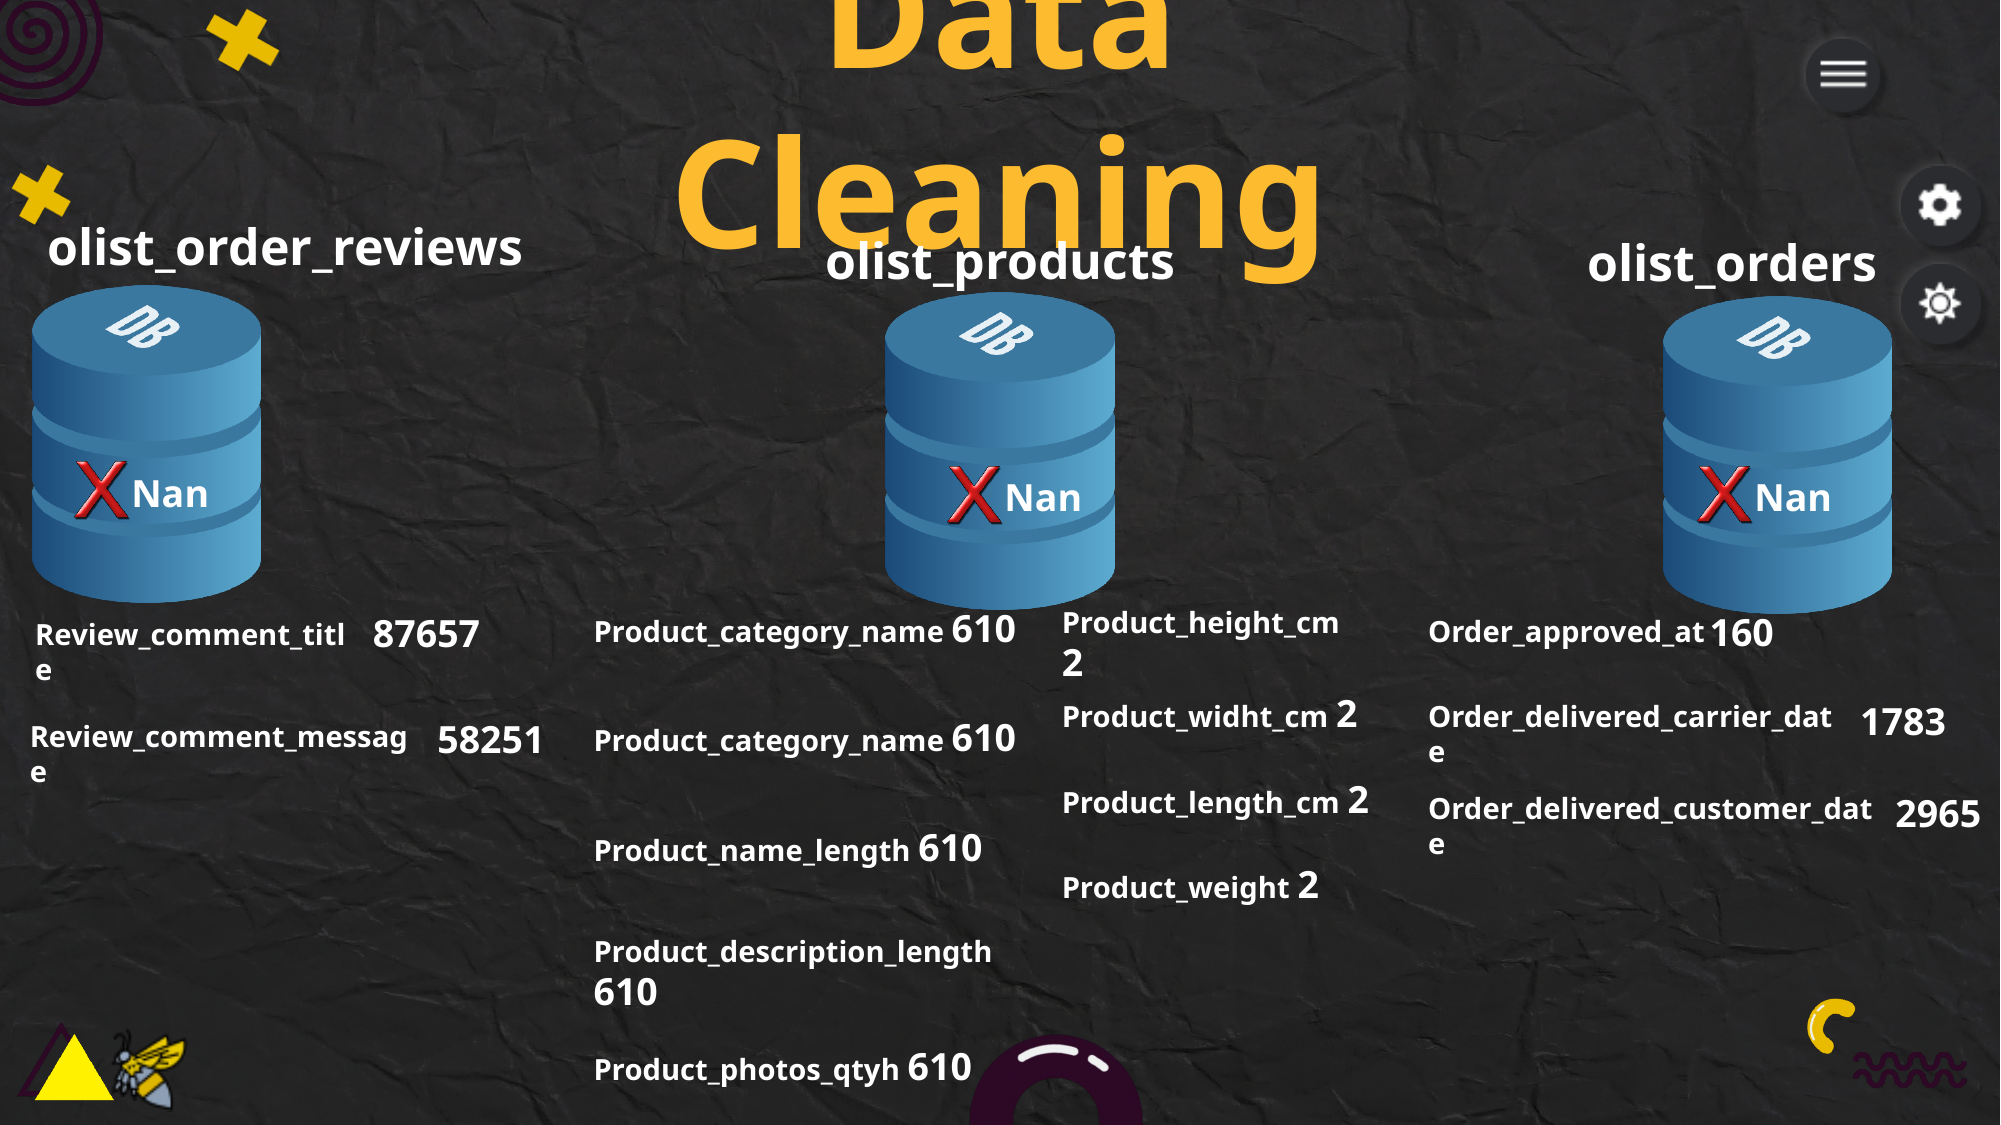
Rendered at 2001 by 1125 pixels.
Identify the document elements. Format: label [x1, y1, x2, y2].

text_box [32, 208, 562, 603]
text_box [1413, 223, 2000, 844]
text_box [15, 708, 578, 770]
text_box [578, 222, 1402, 1096]
picture [0, 0, 2000, 1125]
